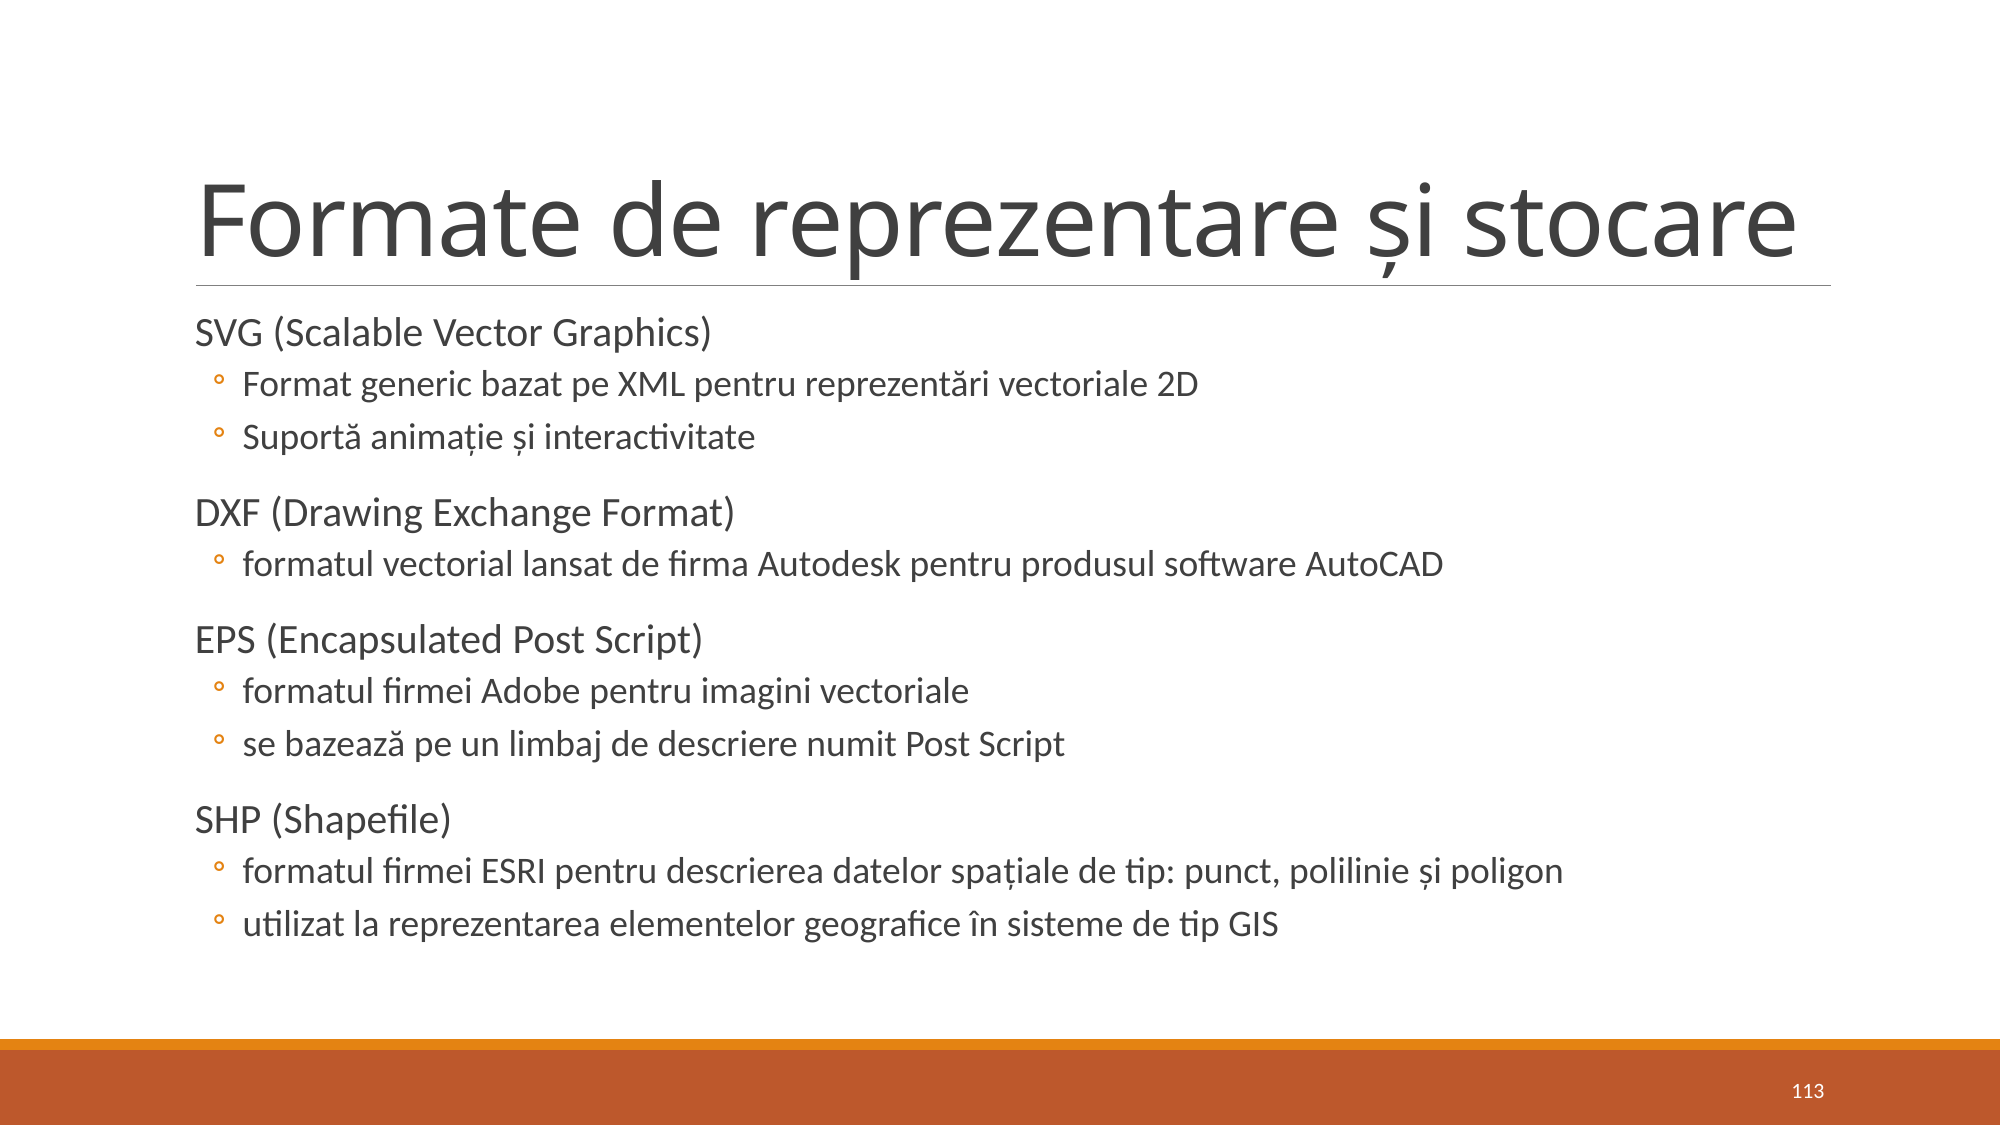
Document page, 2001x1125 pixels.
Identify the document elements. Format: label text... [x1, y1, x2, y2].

list SVG (Scalable Vector Graphics) Format generic bazat pe XML pentru reprezentări vectoriale 2D Suportă animație și interactivitate DXF (Drawing Exchange Format) formatul vectorial lansat de firma Autodesk pentru produsul software AutoCAD EPS (Encapsulated Post Script) formatul firmei Adobe pentru imagini vectoriale se bazează pe un limbaj de descriere numit Post Script SHP (Shapefile) formatul firmei ESRI pentru descrierea datelor spaţiale de tip: punct, polilinie şi poligon utilizat la reprezentarea elementelor geografice în sisteme de tip GIS [179, 302, 1830, 963]
title Formate de reprezentare și stocare [179, 47, 1830, 285]
slide_number 113 [1624, 1059, 1840, 1120]
